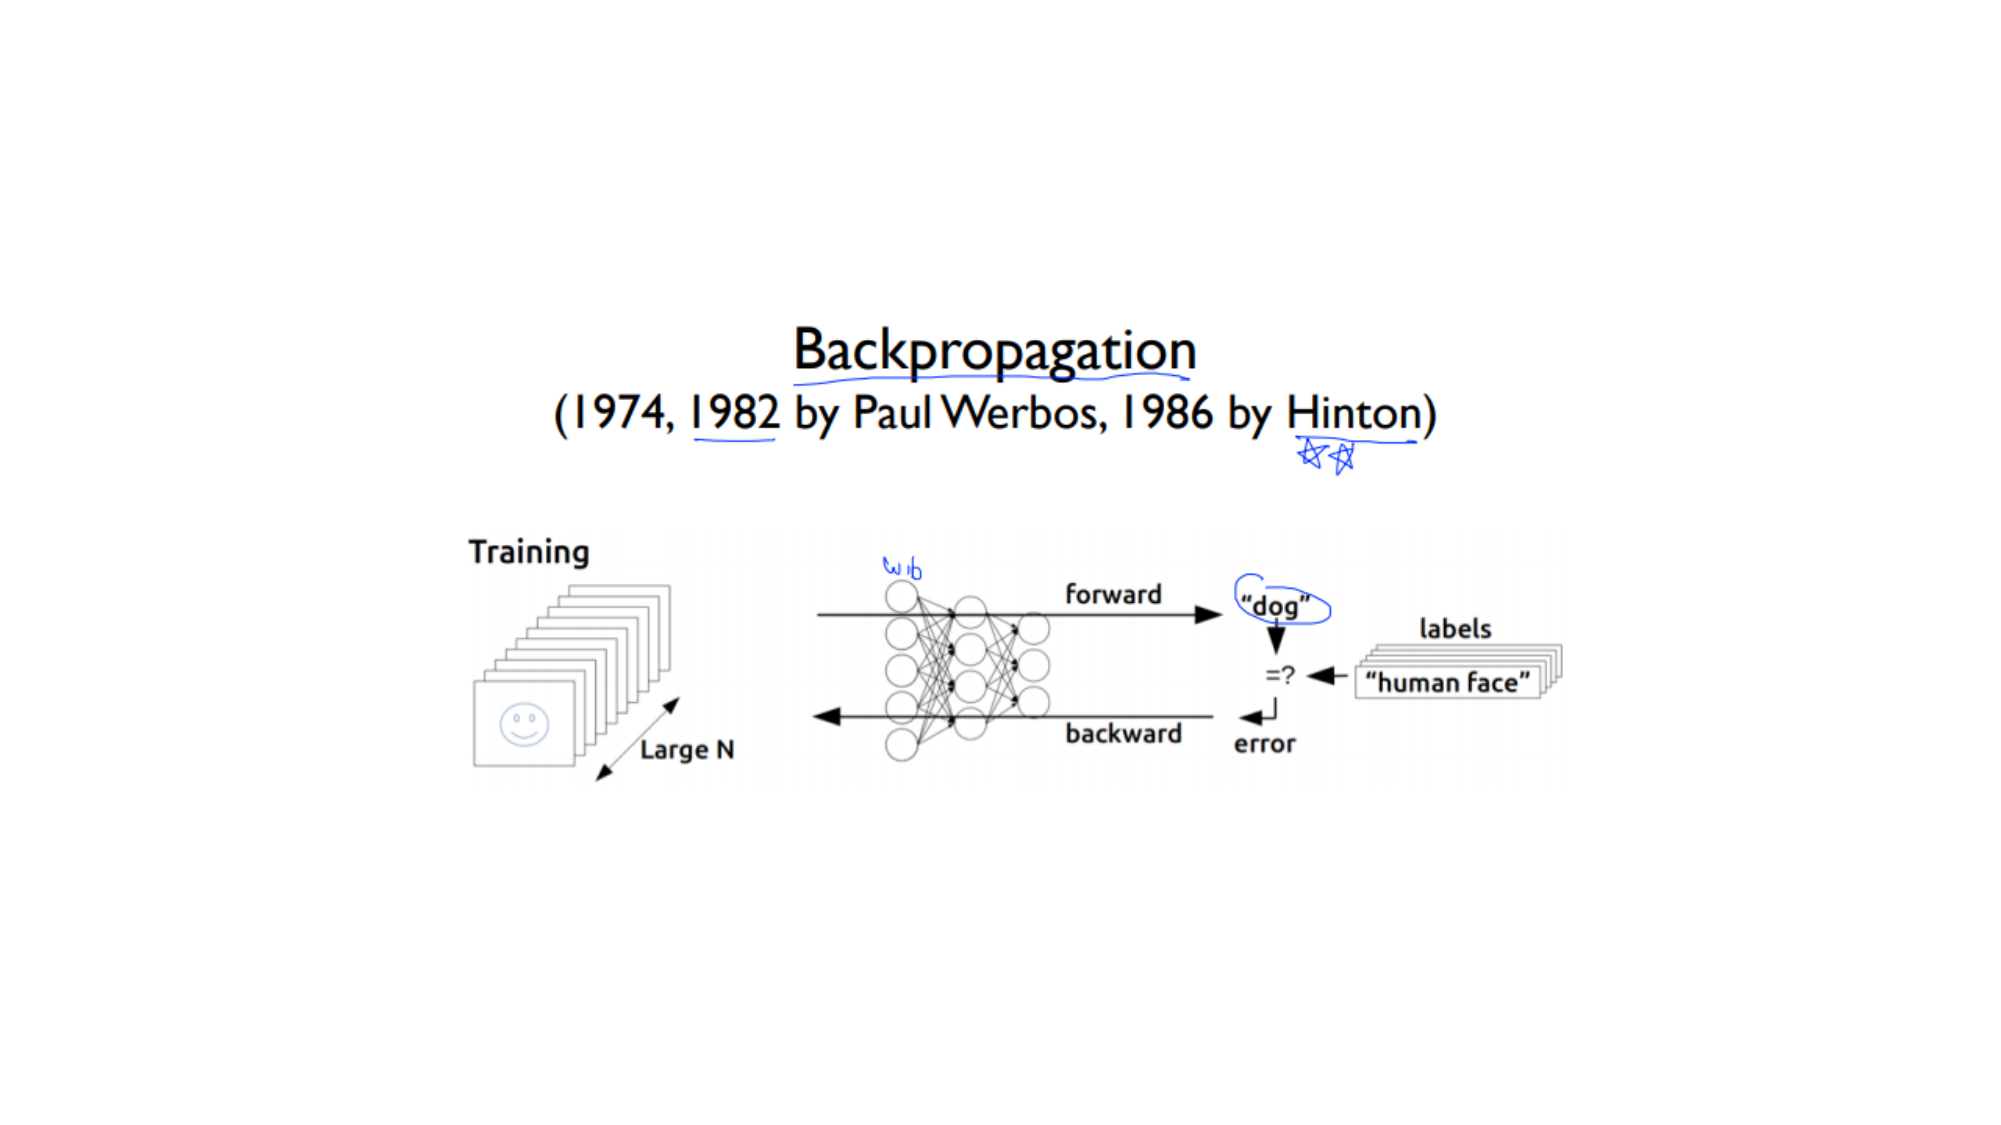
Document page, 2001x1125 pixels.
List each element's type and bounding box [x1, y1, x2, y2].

picture [409, 303, 1591, 822]
